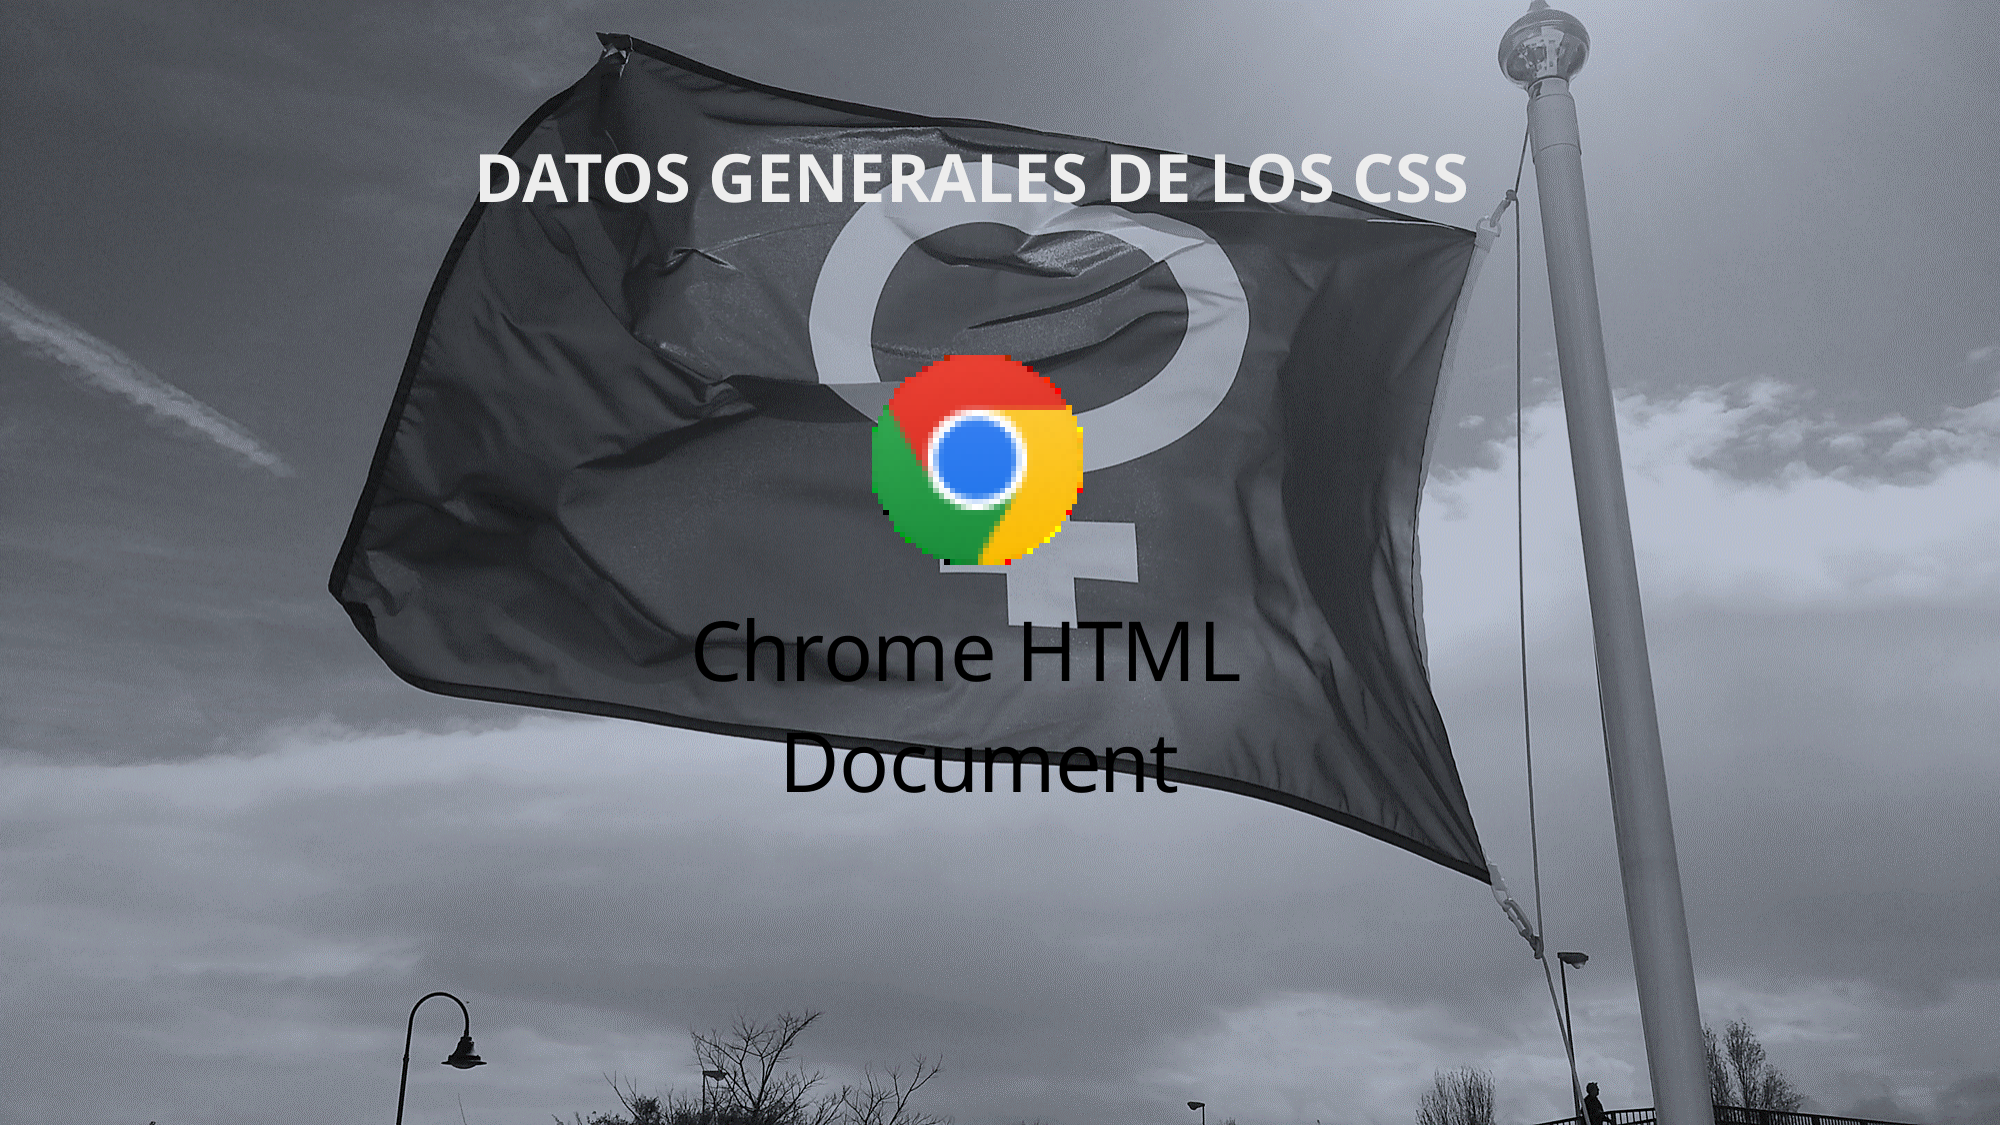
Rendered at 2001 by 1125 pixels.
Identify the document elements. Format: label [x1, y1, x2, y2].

list [646, 350, 1310, 925]
picture [0, 0, 2000, 1125]
